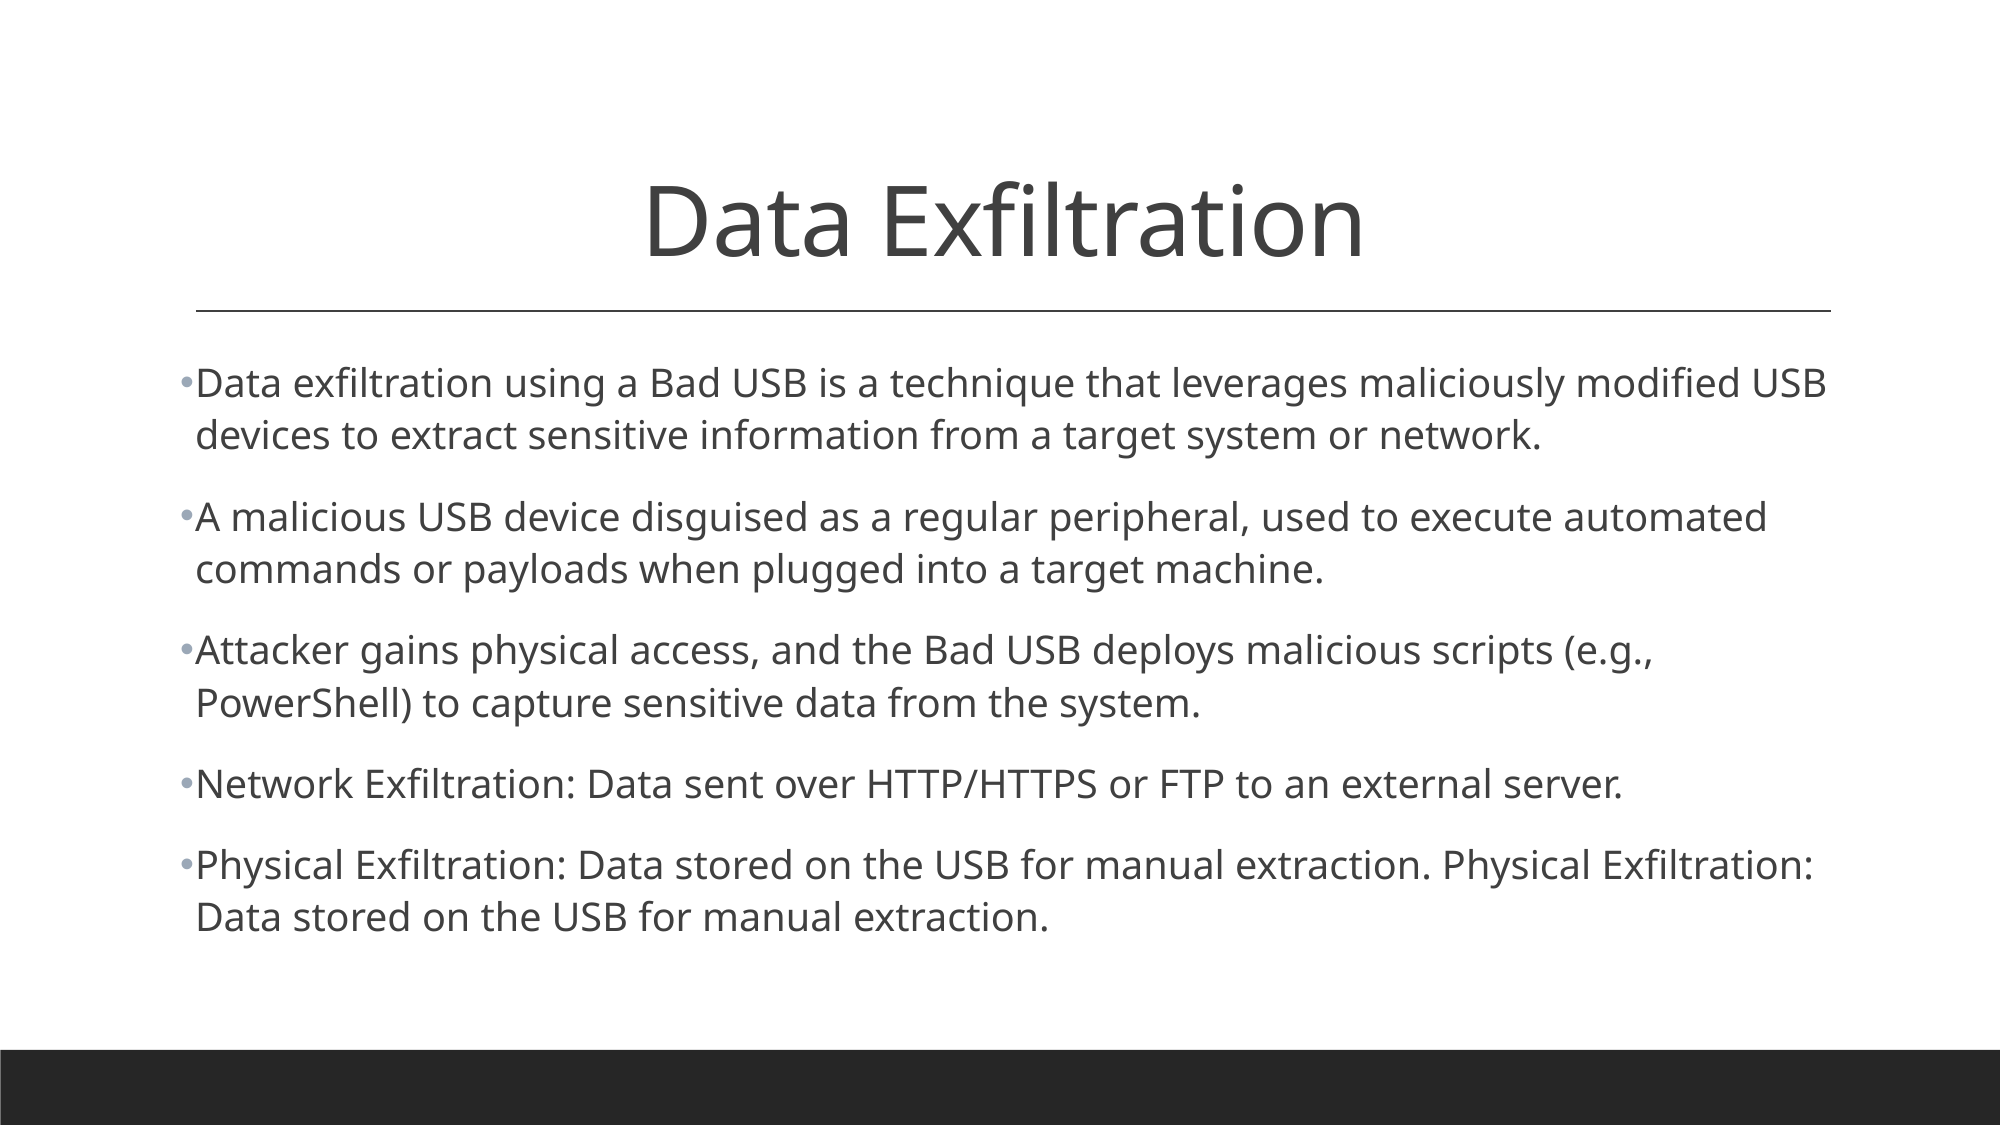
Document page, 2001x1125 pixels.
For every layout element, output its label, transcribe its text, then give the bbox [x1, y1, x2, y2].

title Data Exfiltration [180, 47, 1830, 285]
list Data exfiltration using a Bad USB is a technique that leverages maliciously modified USB devices to extract sensitive information from a target system or network. A malicious USB device disguised as a regular peripheral, used to execute automated commands or payloads when plugged into a target machine. Attacker gains physical access, and the Bad USB deploys malicious scripts (e.g., PowerShell) to capture sensitive data from the system. Network Exfiltration: Data sent over HTTP/HTTPS or FTP to an external server. Physical Exfiltration: Data stored on the USB for manual extraction. Physical Exfiltration: Data stored on the USB for manual extraction. [180, 345, 1830, 963]
